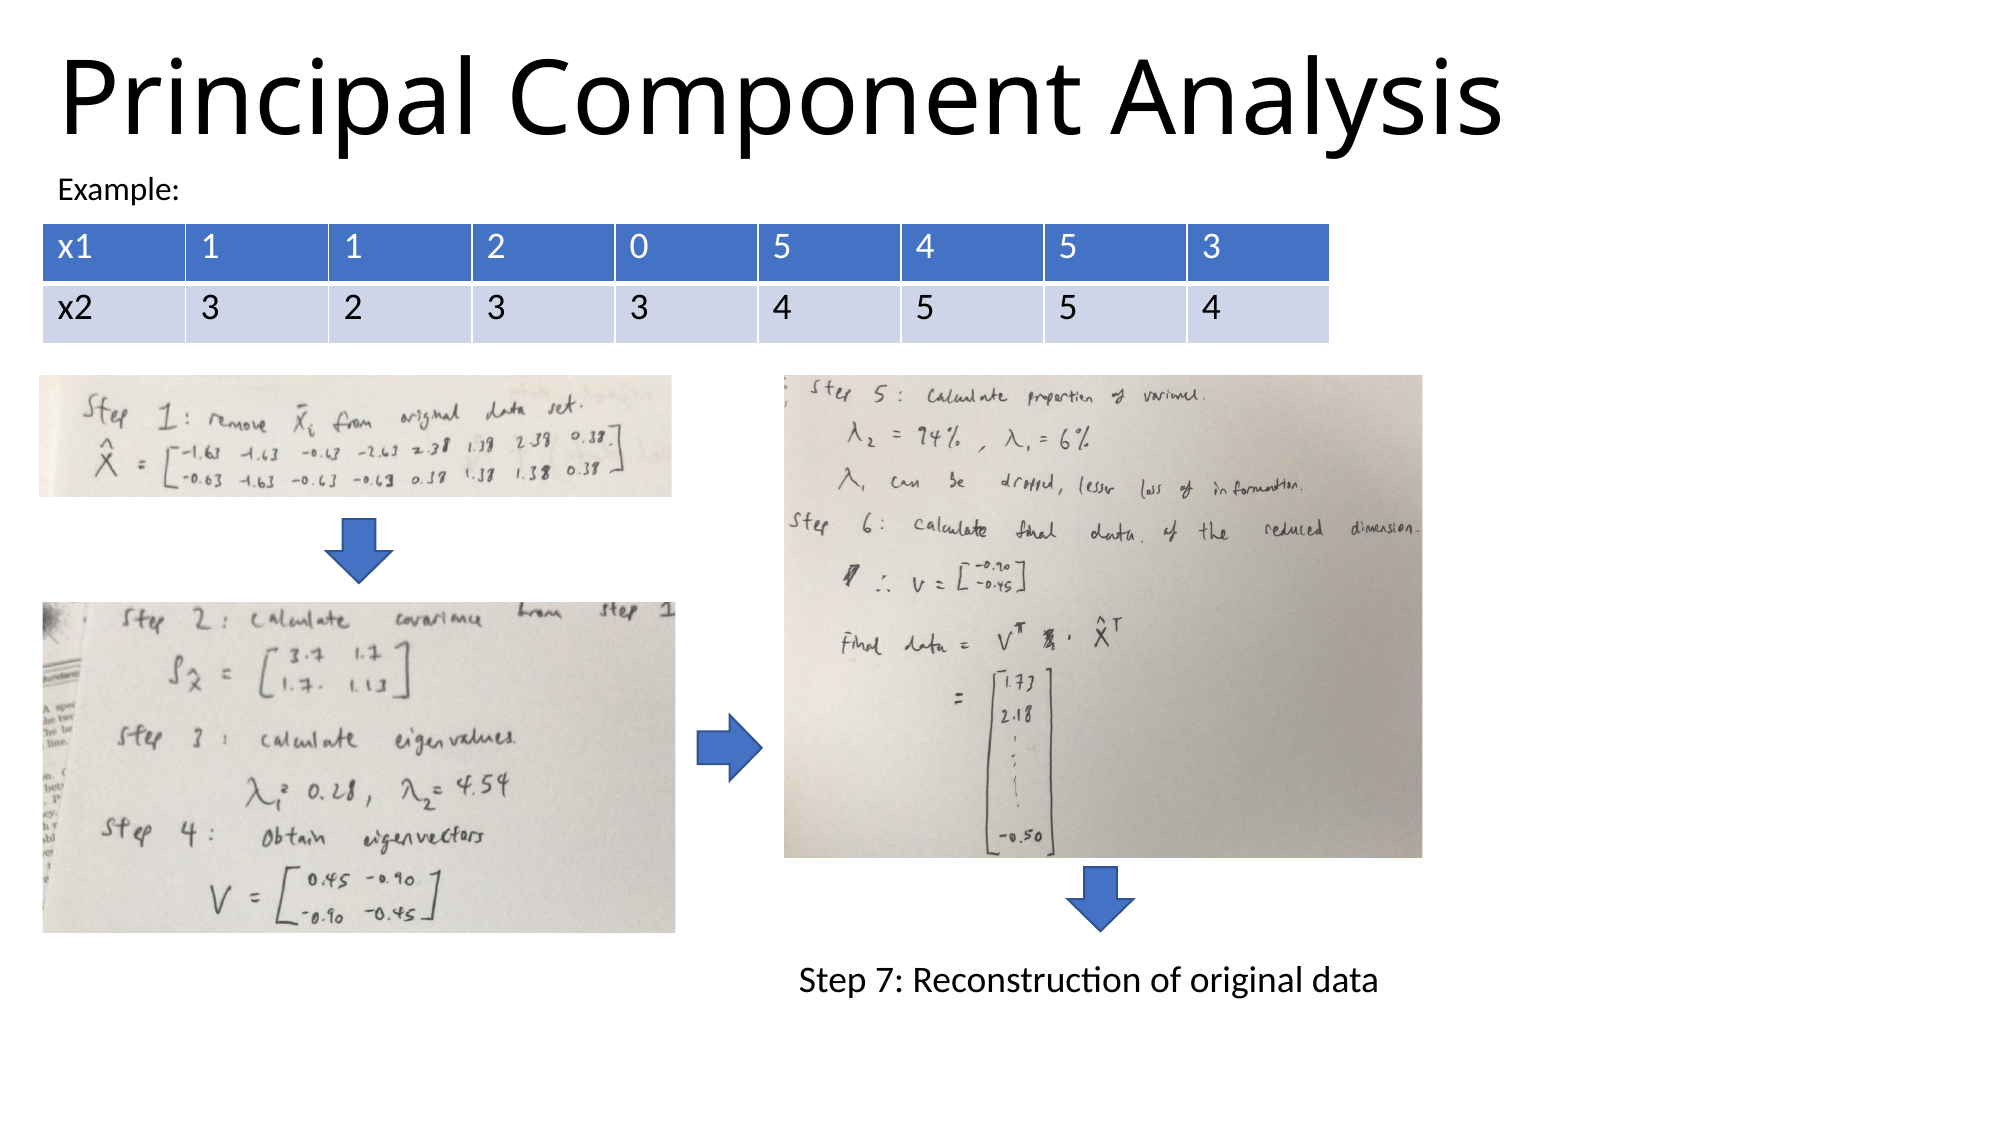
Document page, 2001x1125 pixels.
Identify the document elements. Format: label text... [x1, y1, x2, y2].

picture [42, 602, 676, 933]
table_cell 3 [186, 286, 328, 343]
table_header 2 [473, 224, 614, 281]
table_header 4 [902, 224, 1043, 281]
picture [783, 375, 1423, 858]
table_header 3 [1188, 224, 1329, 281]
subtitle Example: [42, 164, 1983, 1069]
table_cell 4 [1188, 286, 1329, 343]
text_box [696, 712, 764, 784]
table_cell 4 [759, 286, 900, 343]
table_cell 5 [1045, 286, 1186, 343]
table_header 0 [616, 224, 757, 281]
text_box [1065, 866, 1136, 933]
text_box [323, 518, 395, 585]
table_cell 2 [329, 286, 471, 343]
title Principal Component Analysis [42, 7, 1543, 164]
table_cell 5 [902, 286, 1043, 343]
table_header 5 [759, 224, 900, 281]
table_header 5 [1045, 224, 1186, 281]
table_header 1 [329, 224, 471, 281]
table_cell 3 [473, 286, 614, 343]
table_header x1 [43, 224, 185, 281]
table_cell x2 [43, 286, 185, 343]
table_header 1 [186, 224, 328, 281]
table_cell 3 [616, 286, 757, 343]
picture [38, 375, 672, 497]
